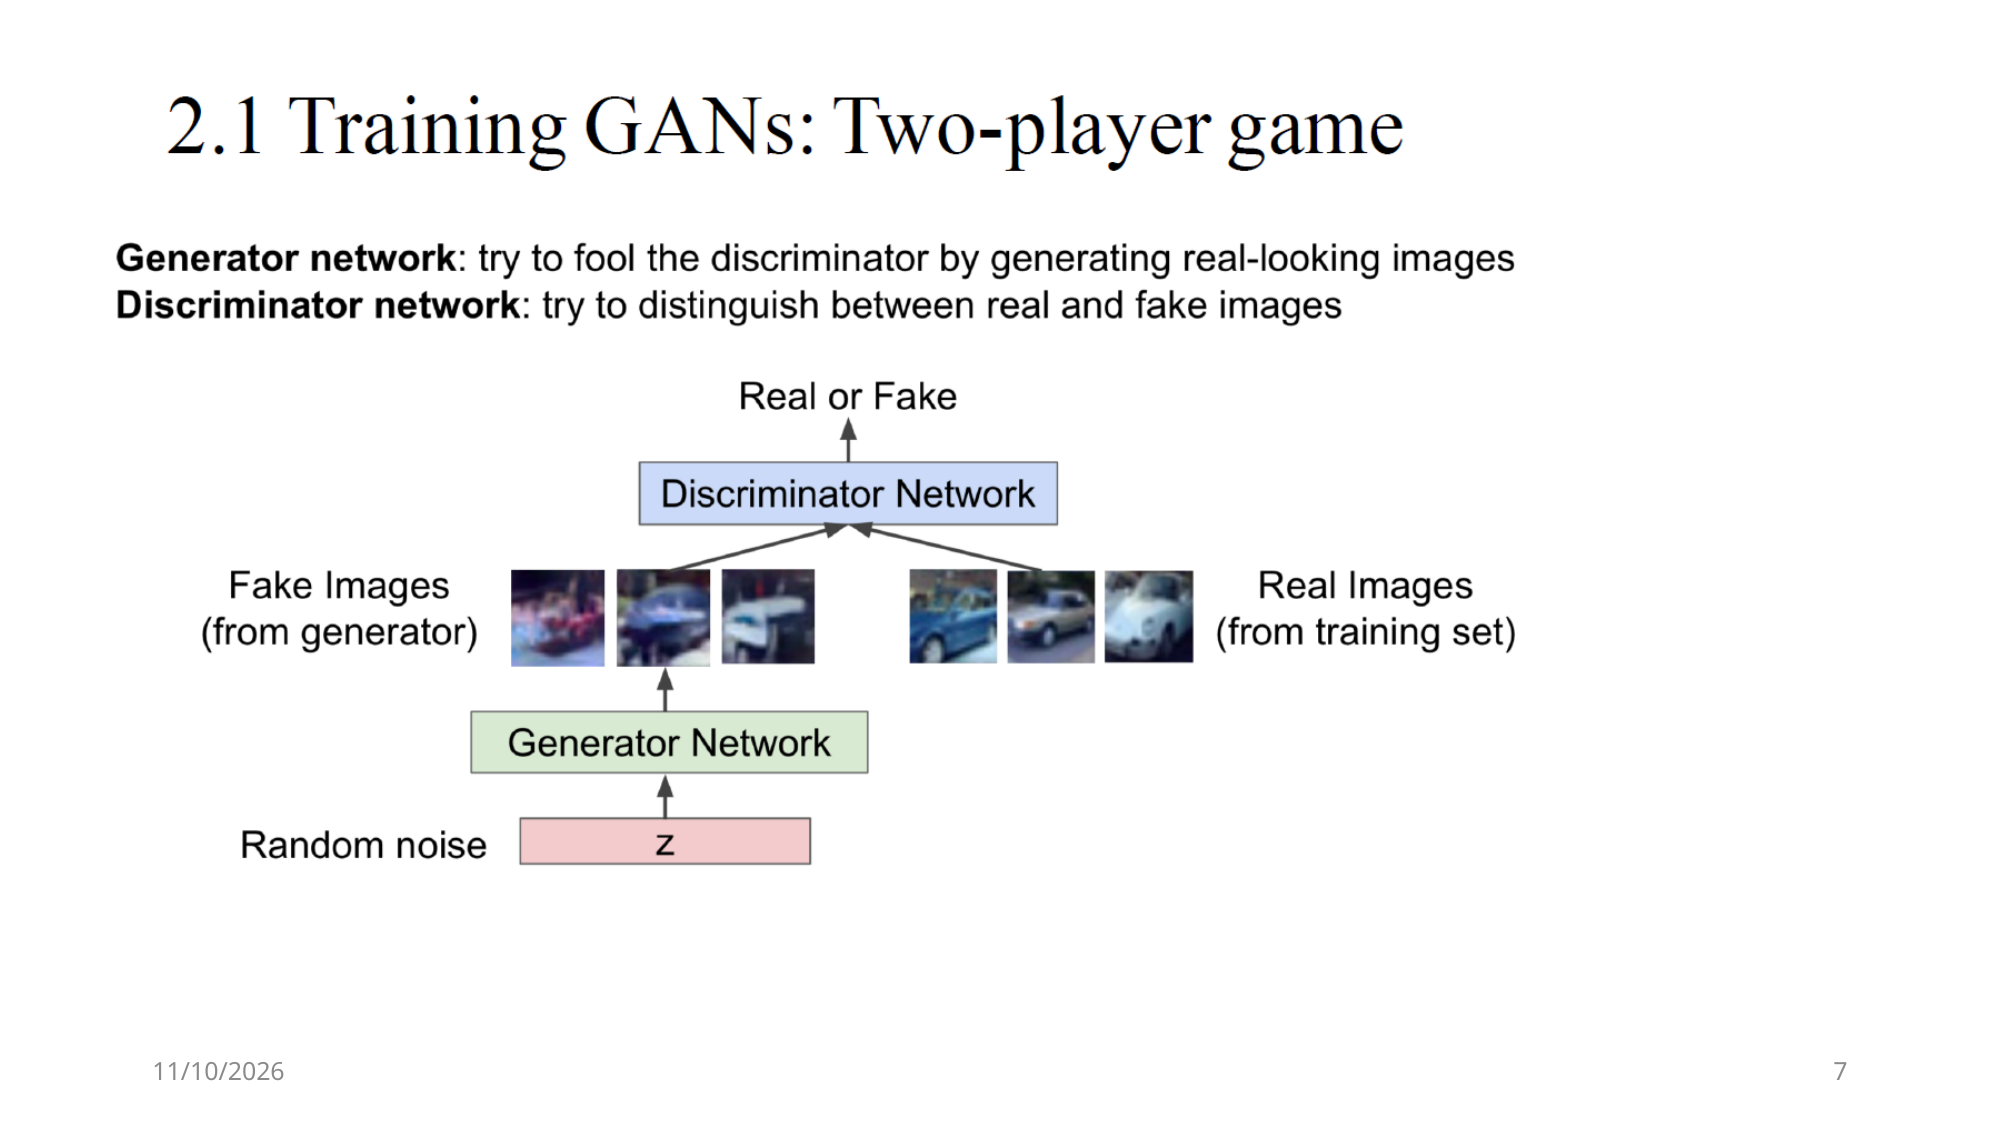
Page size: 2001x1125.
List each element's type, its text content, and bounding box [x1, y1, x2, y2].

picture [111, 72, 1526, 897]
slide_number 7 [1412, 1042, 1863, 1103]
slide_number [137, 1042, 588, 1103]
